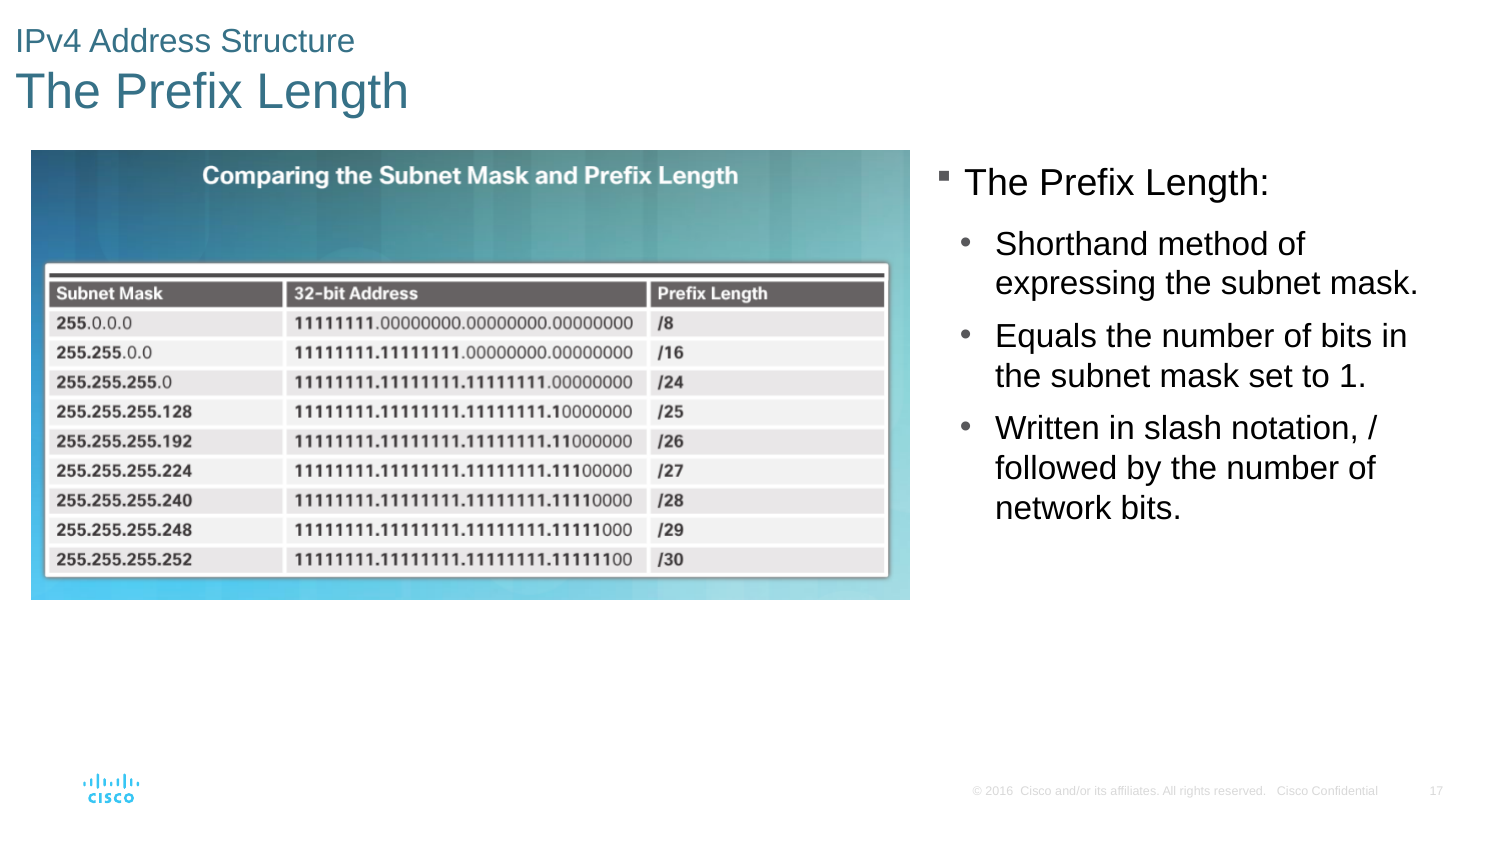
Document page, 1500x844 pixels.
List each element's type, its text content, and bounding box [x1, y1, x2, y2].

text_box The Prefix Length: Shorthand method of expressing the subnet mask. Equals the number of bits in the subnet mask set to 1. Written in slash notation, / followed by the number of network bits. [921, 150, 1463, 770]
title IPv4 Address Structure The Prefix Length [0, 6, 1500, 131]
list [30, 150, 911, 601]
